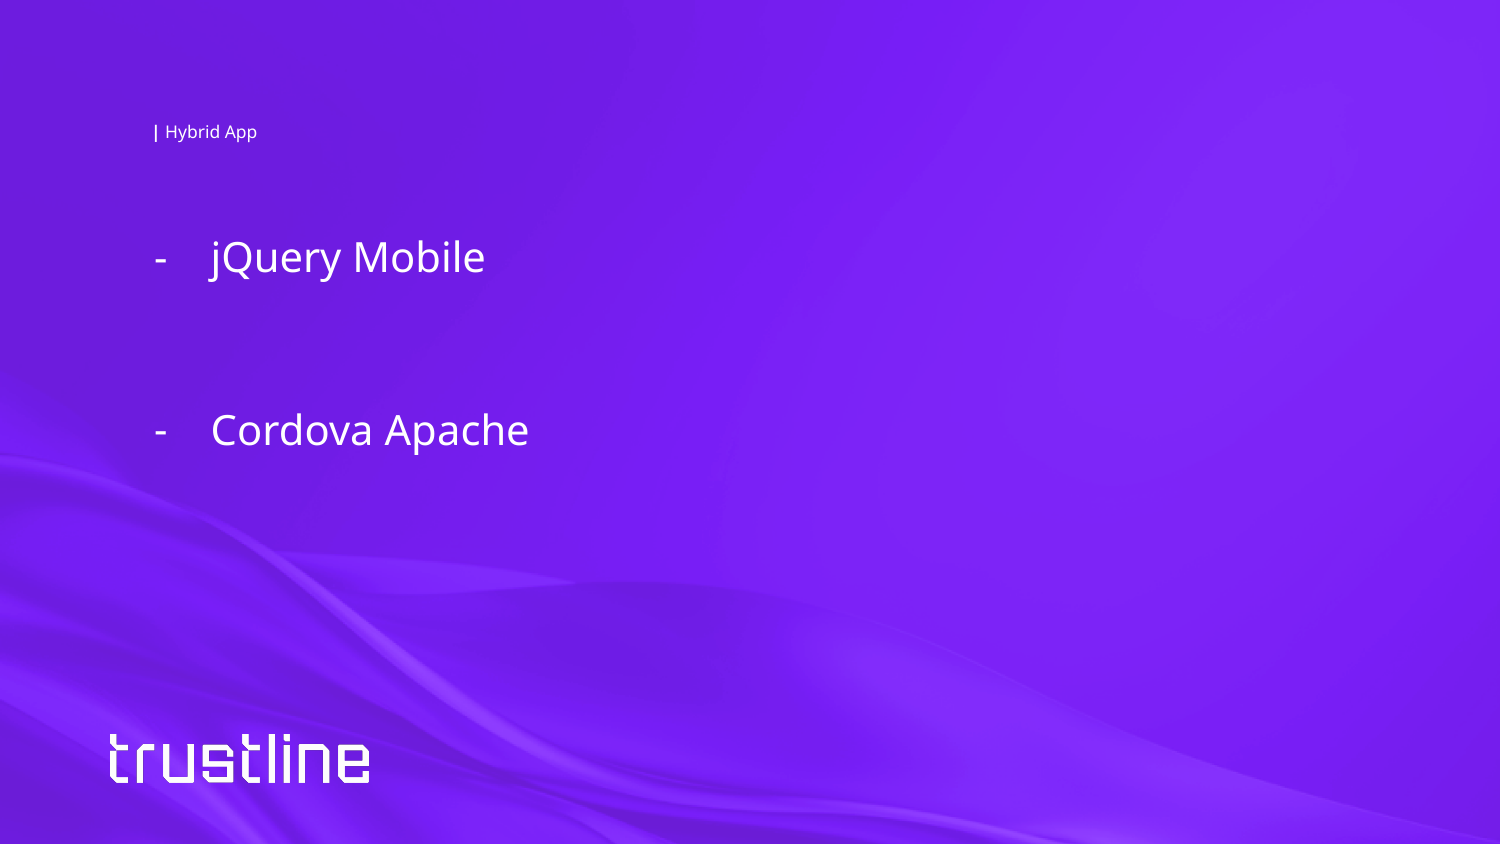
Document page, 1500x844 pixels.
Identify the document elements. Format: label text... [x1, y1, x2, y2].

text_box jQuery Mobile Cordova Apache [120, 208, 1349, 769]
picture [0, 0, 1500, 844]
title | Hybrid App [136, 105, 1364, 200]
